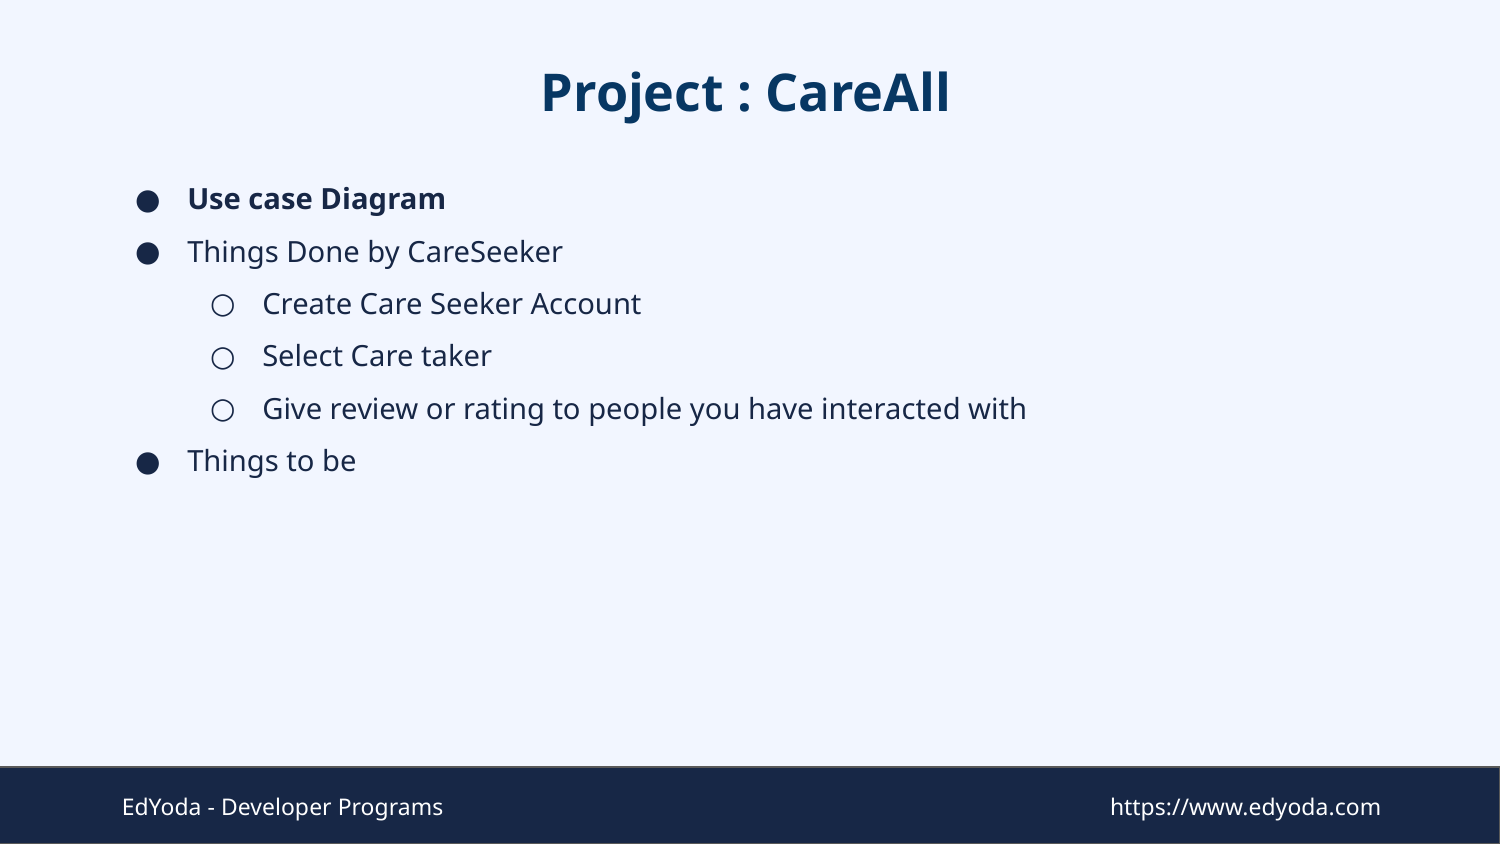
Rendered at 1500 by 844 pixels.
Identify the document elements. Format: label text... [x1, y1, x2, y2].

title Project : CareAll [29, 35, 1462, 148]
text_box Use case Diagram Things Done by CareSeeker Create Care Seeker Account Select Care taker Give review or rating to people you have interacted with Things to be [97, 147, 1397, 711]
text_box [0, 767, 1500, 844]
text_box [106, 776, 1398, 834]
